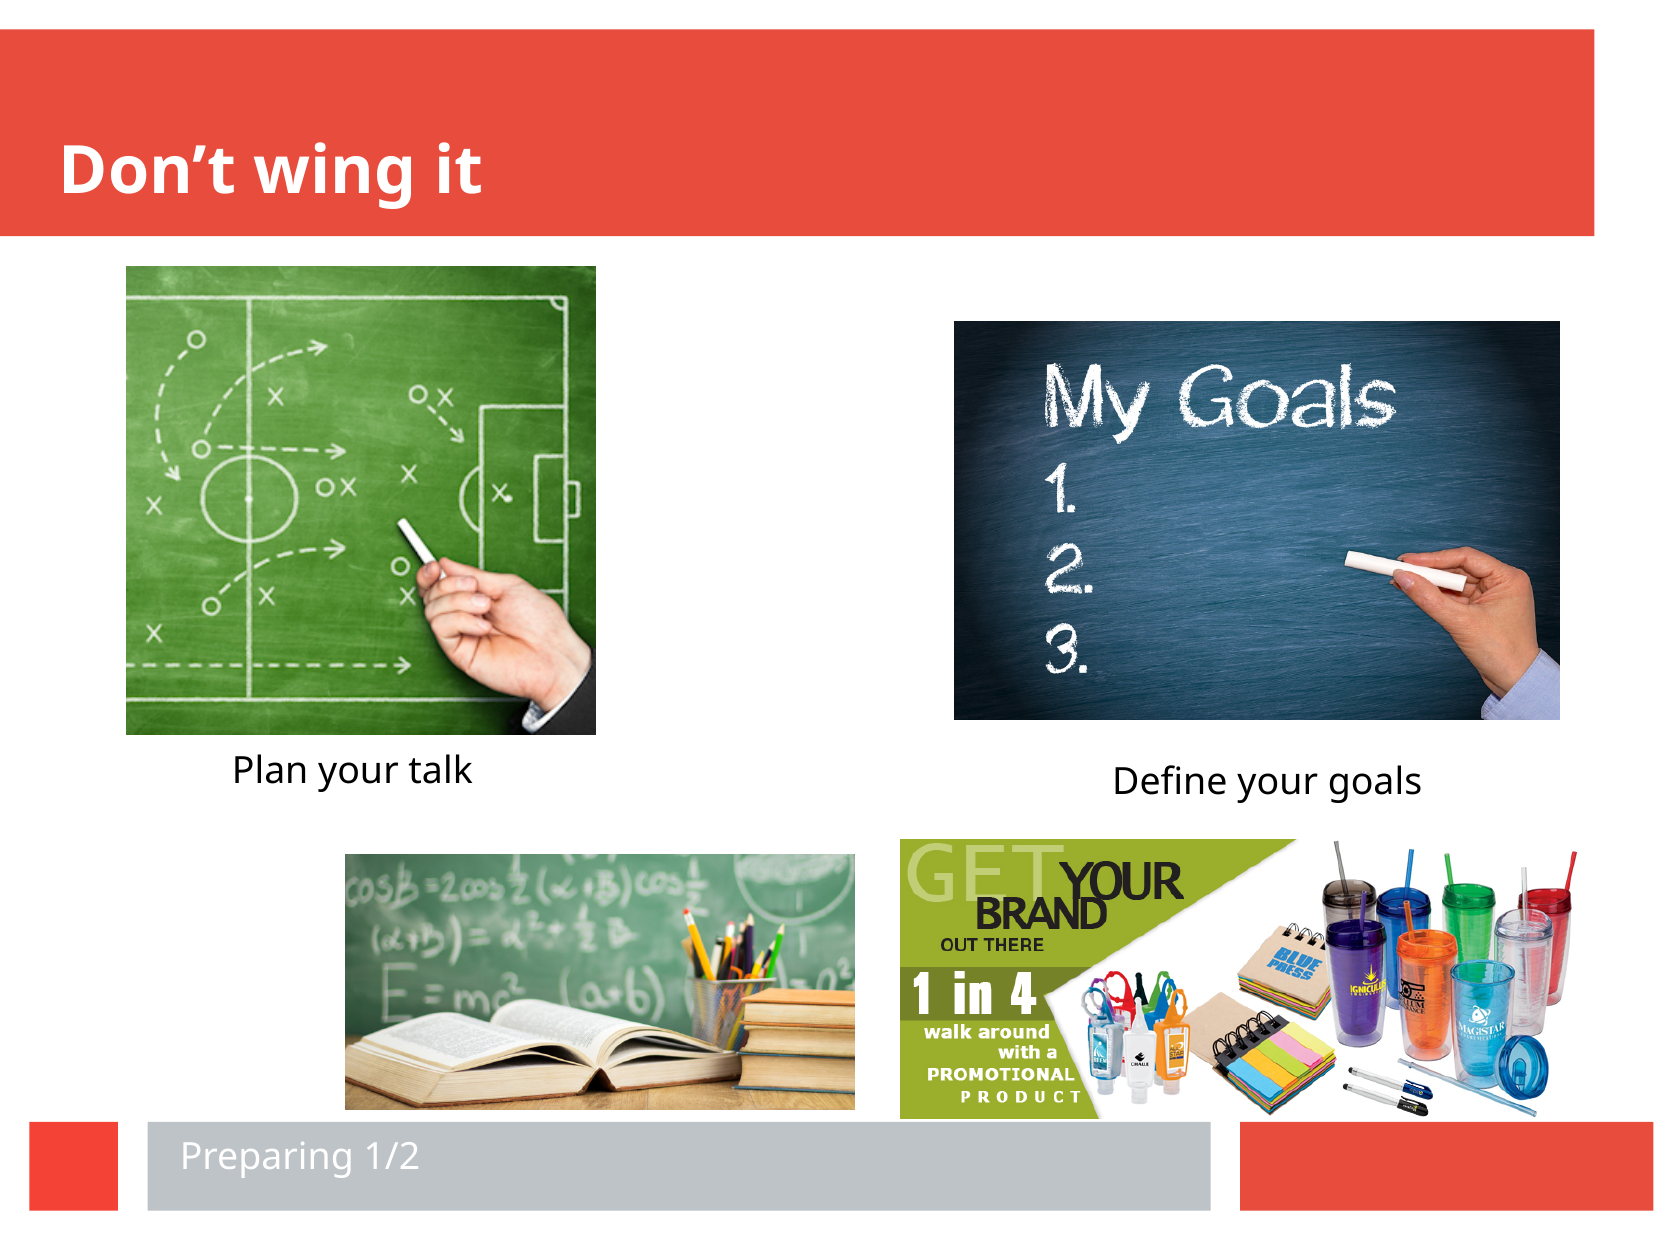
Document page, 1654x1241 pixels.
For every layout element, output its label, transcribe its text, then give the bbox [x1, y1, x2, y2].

picture [899, 839, 1596, 1119]
picture [953, 321, 1561, 721]
text_box Define your goals [1004, 749, 1530, 809]
picture [344, 854, 855, 1110]
text_box Don’t wing it [58, 58, 1595, 207]
text_box Preparing 1/2 [164, 1124, 735, 1184]
text_box Plan your talk [89, 738, 615, 797]
picture [126, 266, 596, 736]
